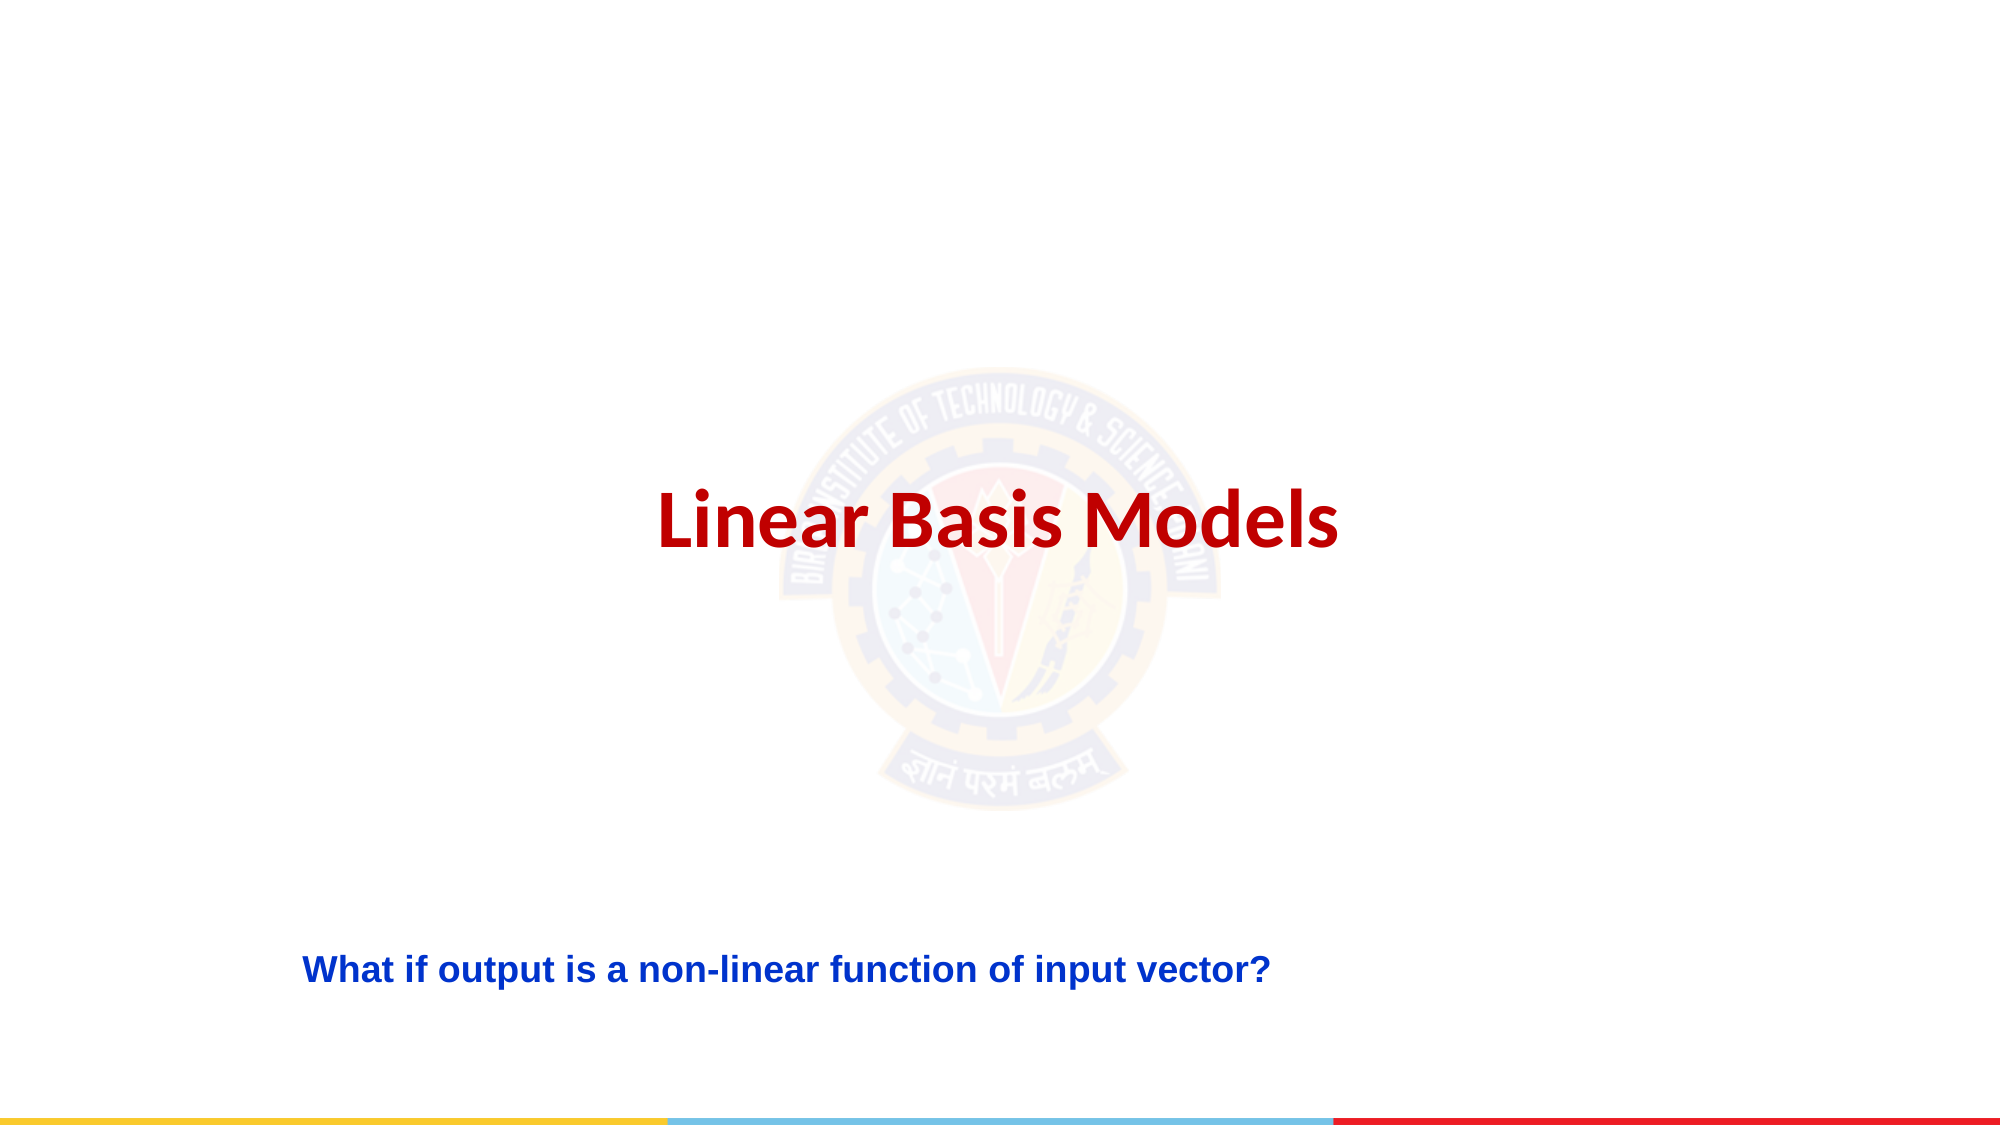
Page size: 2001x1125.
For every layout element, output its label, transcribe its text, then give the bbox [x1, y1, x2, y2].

picture [0, 1118, 2000, 1125]
text_box What if output is a non-linear function of input vector? [287, 937, 1296, 998]
title Linear Basis Models [136, 280, 1862, 749]
